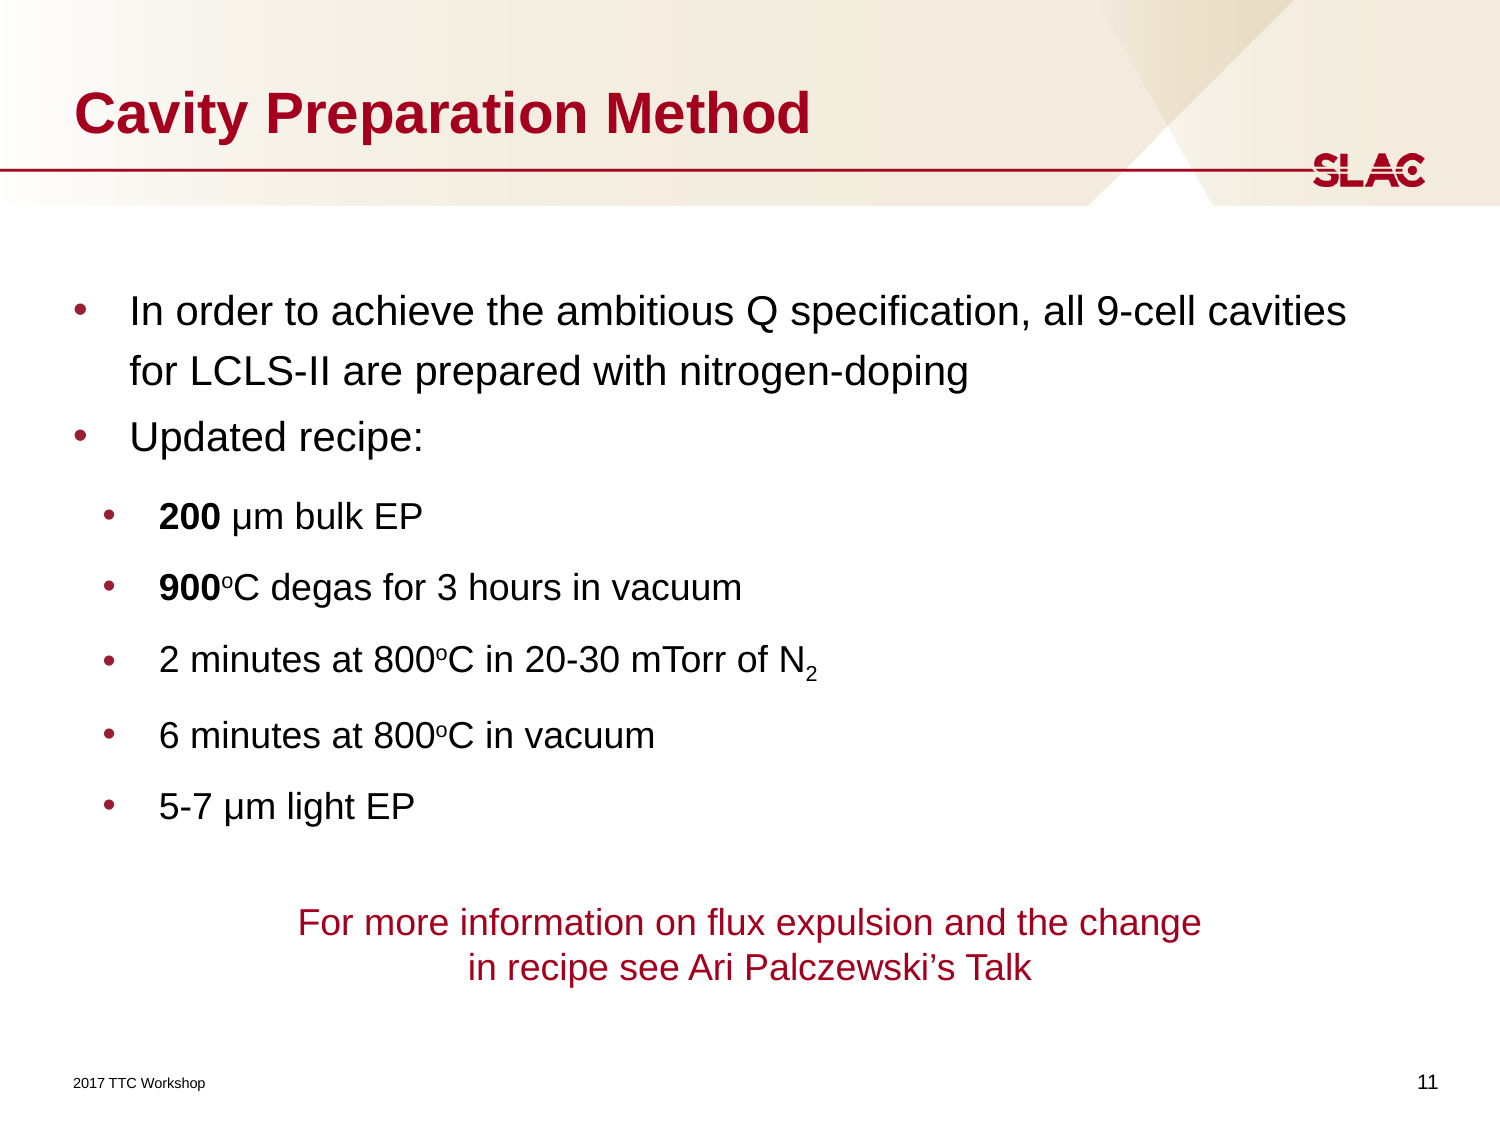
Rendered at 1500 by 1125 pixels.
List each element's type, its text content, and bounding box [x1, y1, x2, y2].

slide_number 11 [1405, 1036, 1458, 1125]
text_box For more information on flux expulsion and the change in recipe see Ari Palczewski’s Talk [282, 890, 1218, 996]
footer 2017 TTC Workshop [73, 1073, 750, 1125]
list In order to achieve the ambitious Q specification, all 9-cell cavities for LCLS-II are prepared with nitrogen-doping Updated recipe: 200 μm bulk EP 900oC degas for 3 hours in vacuum 2 minutes at 800oC in 20-30 mTorr of N2 6 minutes at 800oC in vacuum 5-7 μm light EP [73, 273, 1404, 1037]
picture [0, 0, 1500, 206]
title Cavity Preparation Method [74, 21, 1404, 145]
